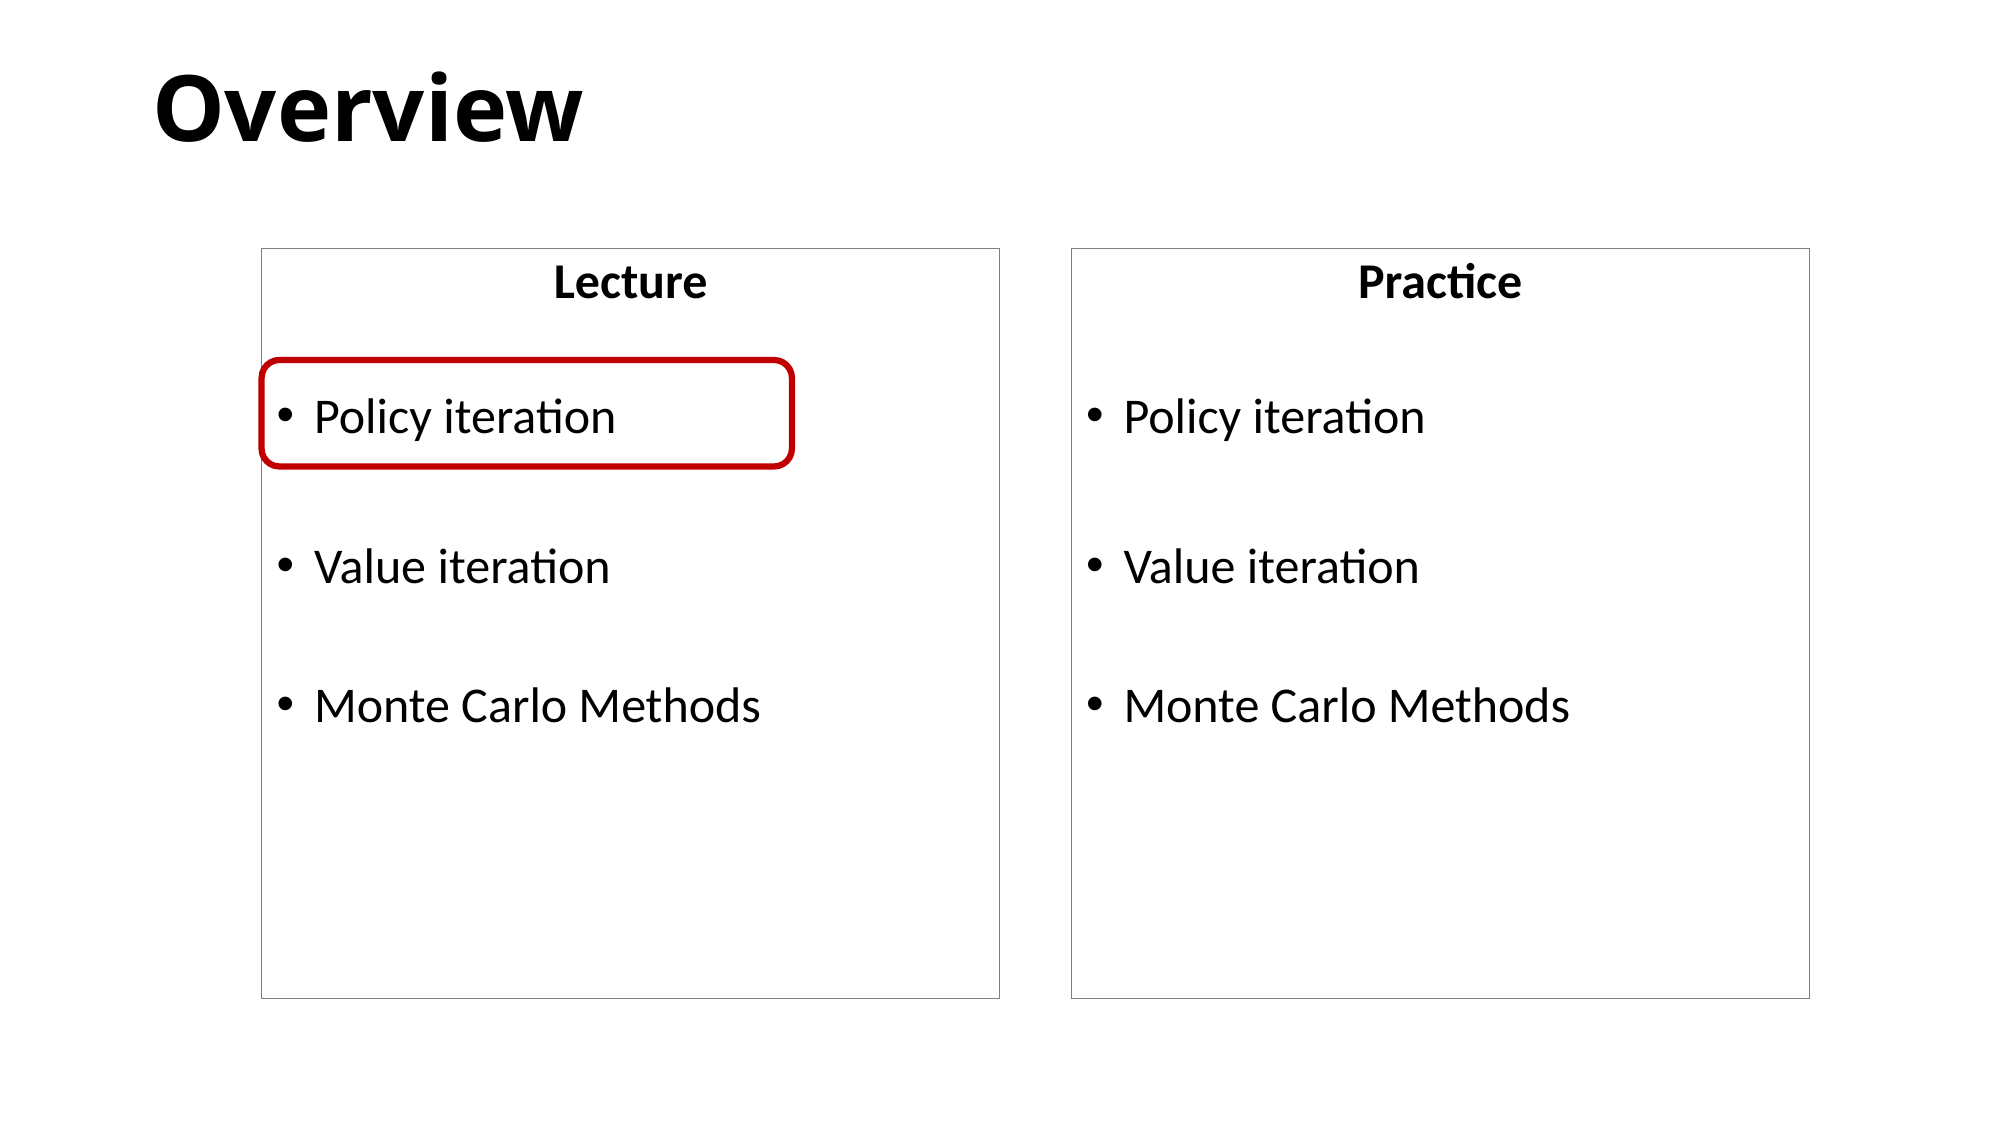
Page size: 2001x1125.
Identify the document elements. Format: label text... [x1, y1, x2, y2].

text_box [260, 358, 793, 468]
list Lecture Policy iteration Value iteration Monte Carlo Methods [261, 248, 1000, 999]
text_box Practice Policy iteration Value iteration Monte Carlo Methods [1071, 248, 1810, 999]
title Overview [137, 3, 1863, 221]
